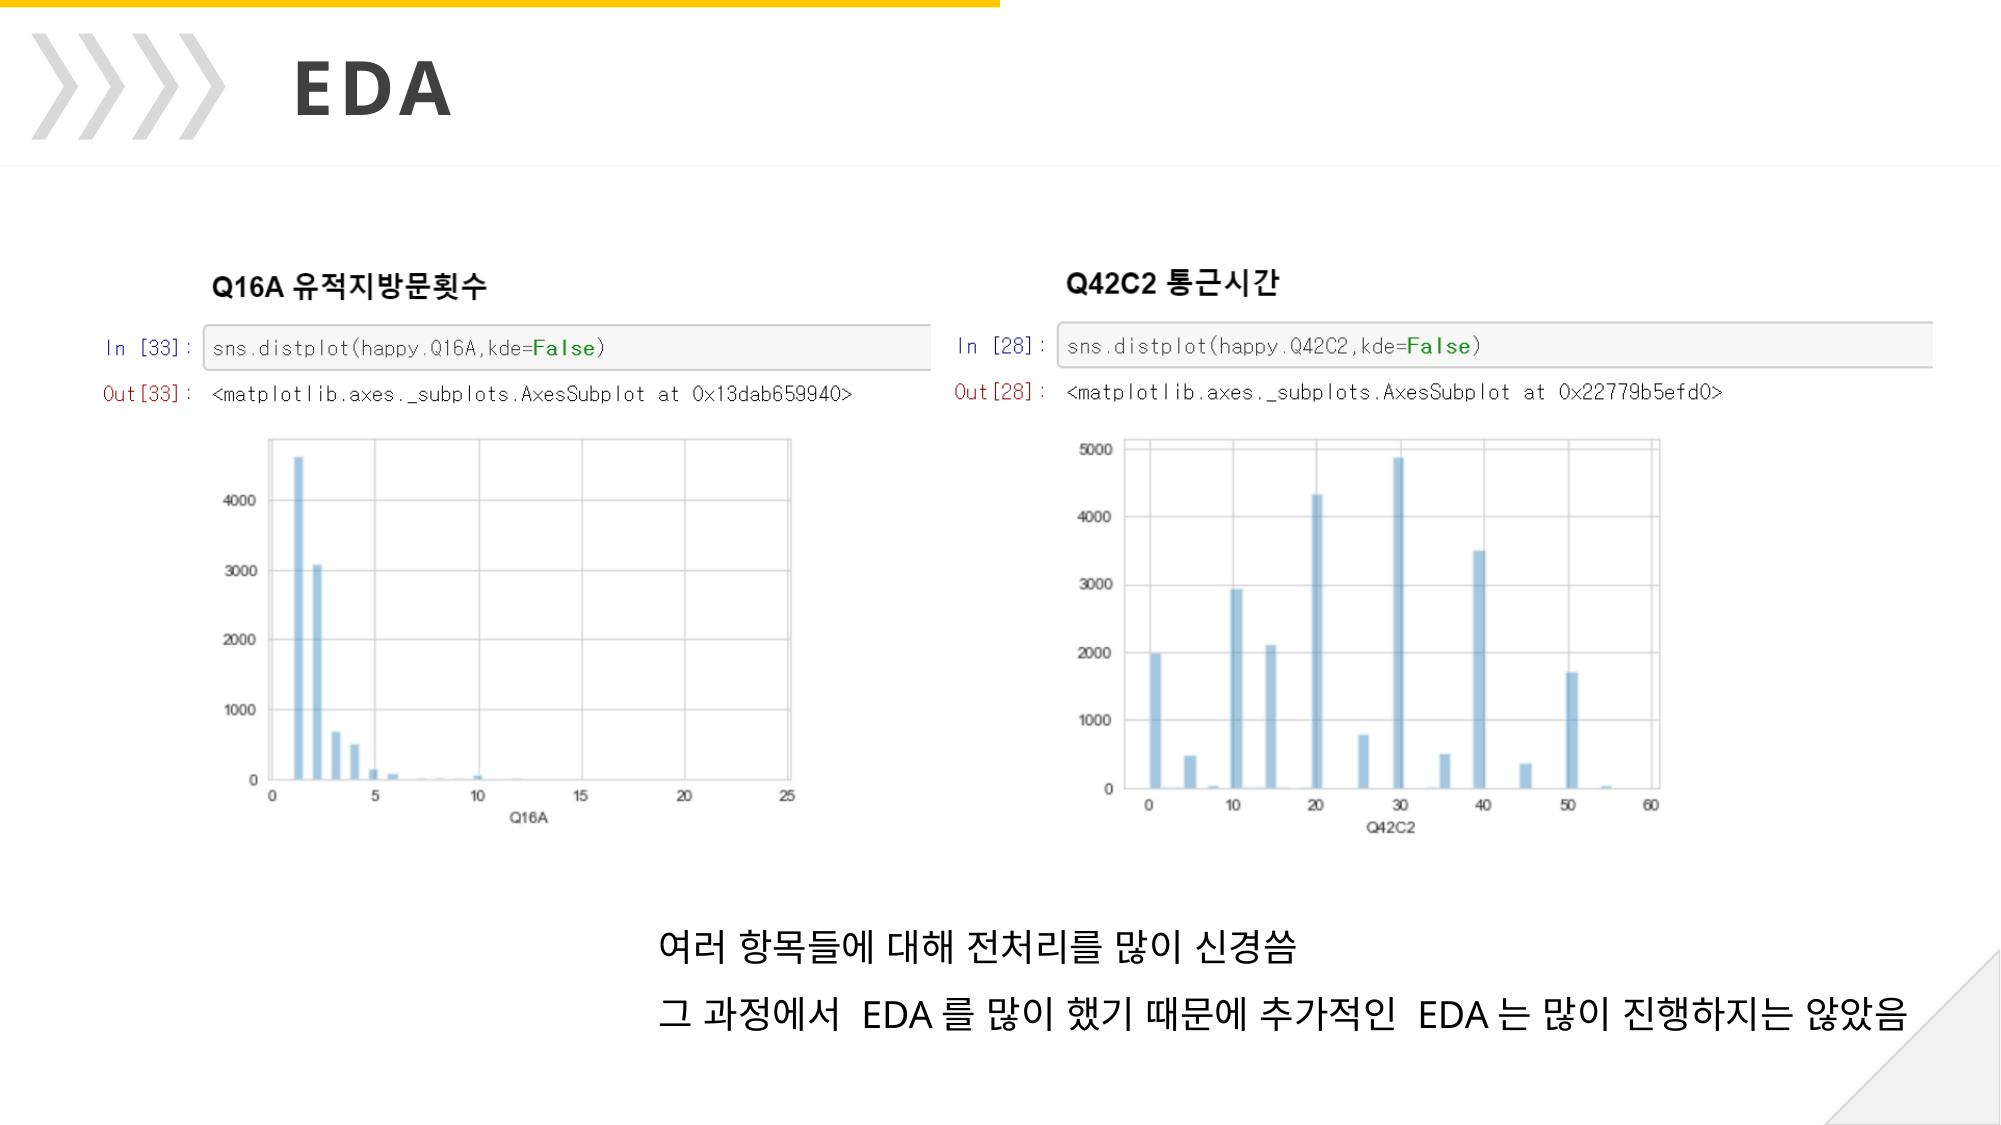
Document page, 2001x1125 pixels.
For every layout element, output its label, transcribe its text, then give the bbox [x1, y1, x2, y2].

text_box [31, 33, 125, 140]
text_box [131, 33, 226, 140]
picture [78, 246, 1933, 850]
text_box 여러 항목들에 대해 전처리를 많이 신경씀 그 과정에서 EDA를 많이 했기 때문에 추가적인 EDA는 많이 진행하지는 않았음 [644, 893, 2000, 1044]
text_box [0, 0, 1001, 8]
text_box EDA [276, 33, 467, 139]
